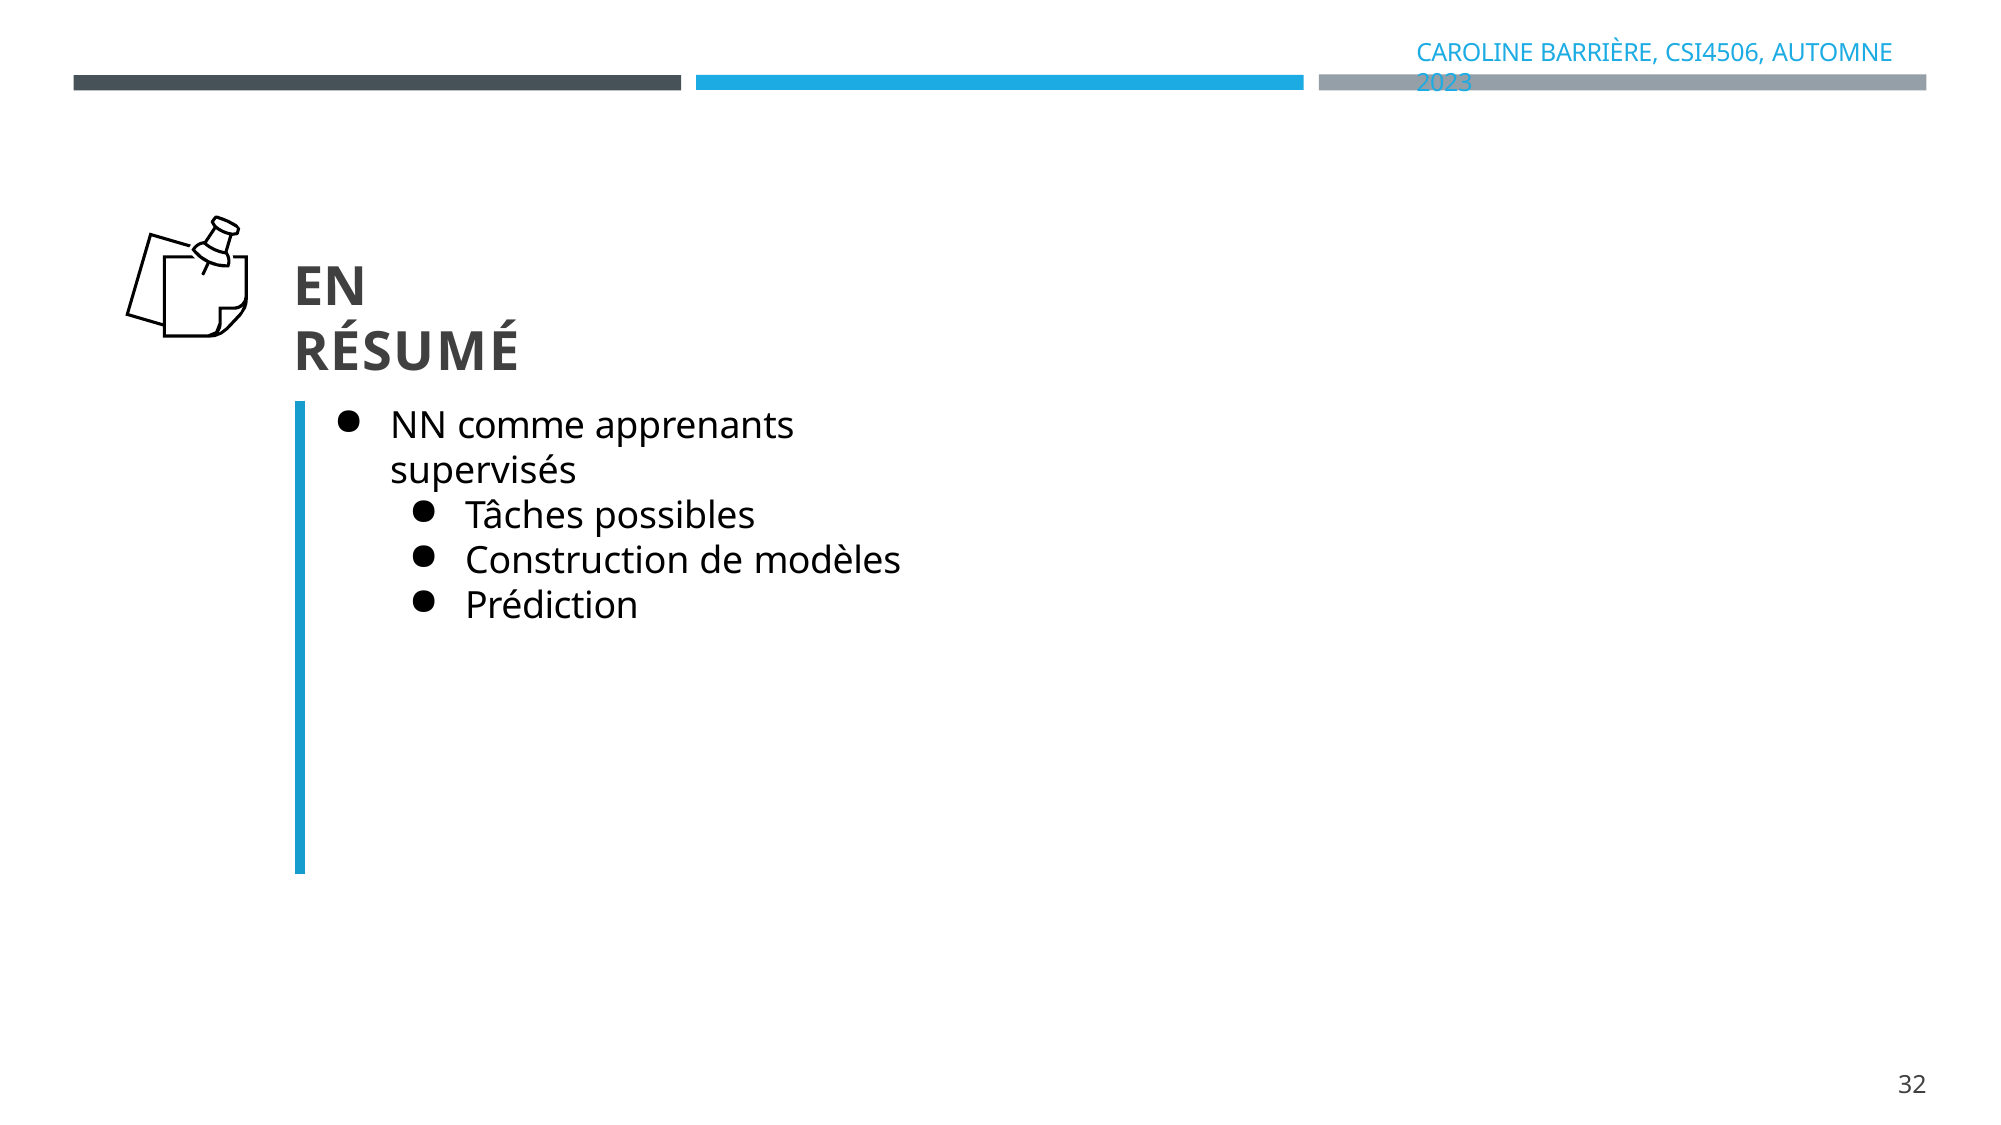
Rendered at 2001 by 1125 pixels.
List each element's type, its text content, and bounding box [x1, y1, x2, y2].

slide_number 32 [1891, 1061, 1934, 1125]
text_box NN comme apprenants supervisés Tâches possibles Construction de modèles Prédiction [332, 399, 939, 627]
text_box CAROLINE BARRIÈRE, CSI4506, AUTOMNE 2023 [1414, 34, 1929, 97]
title EN RÉSUMÉ [291, 249, 586, 440]
text_box [191, 215, 241, 276]
text_box [125, 232, 248, 338]
